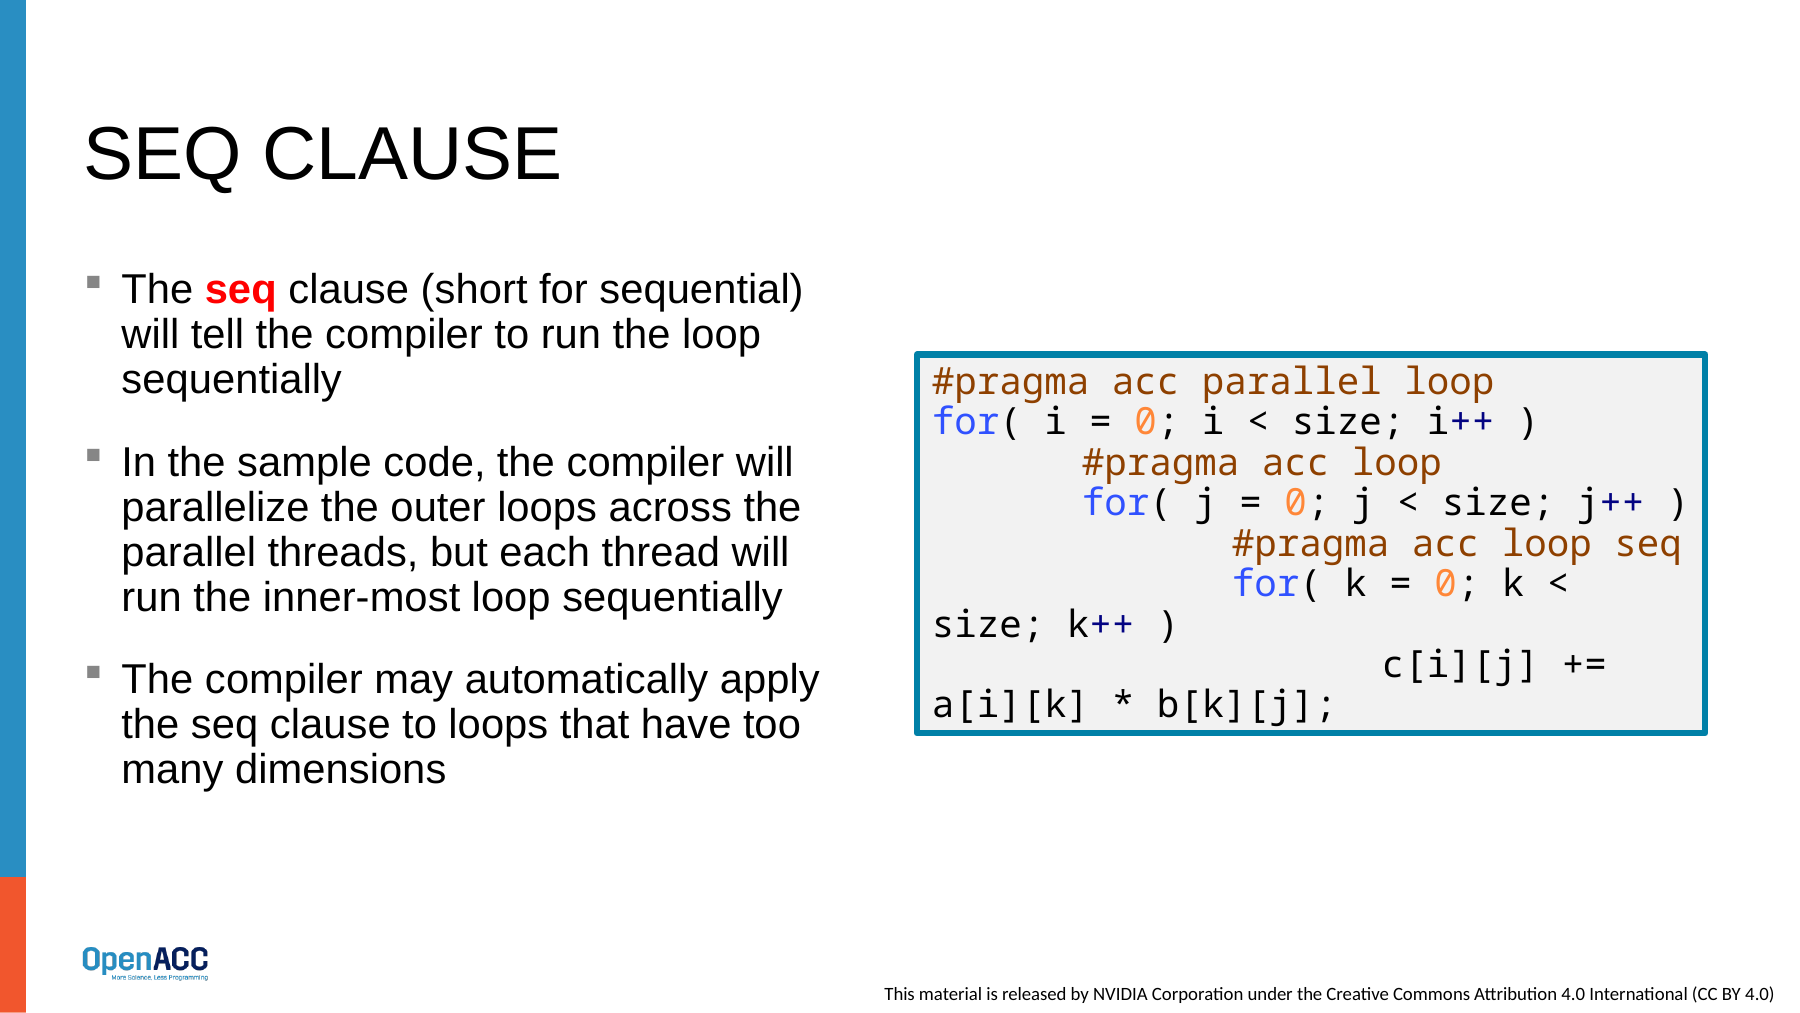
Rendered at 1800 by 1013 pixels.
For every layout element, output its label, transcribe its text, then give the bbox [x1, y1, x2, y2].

picture [81, 946, 208, 981]
text_box #pragma acc parallel loop for( i = 0; i < size; i++ ) #pragma acc loop for( j = 0; j < size; j++ ) #pragma acc loop seq for( k = 0; k < size; k++ ) c[i][j] += a[i][k] * b[k][j]; [915, 352, 1707, 735]
title seq clause [68, 106, 1706, 204]
list The seq clause (short for sequential) will tell the compiler to run the loop sequentially In the sample code, the compiler will parallelize the outer loops across the parallel threads, but each thread will run the inner-most loop sequentially The compiler may automatically apply the seq clause to loops that have too many dimensions [68, 259, 872, 871]
